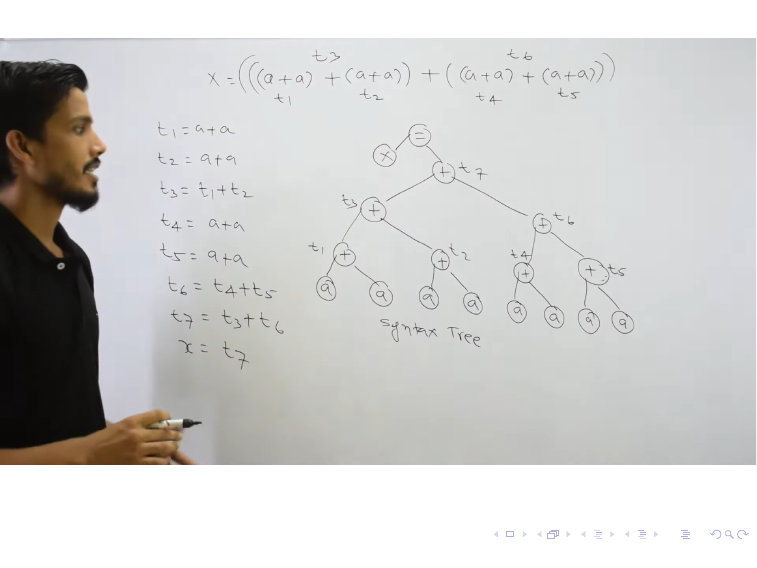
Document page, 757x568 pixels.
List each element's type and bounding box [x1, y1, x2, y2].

picture [0, 38, 757, 465]
